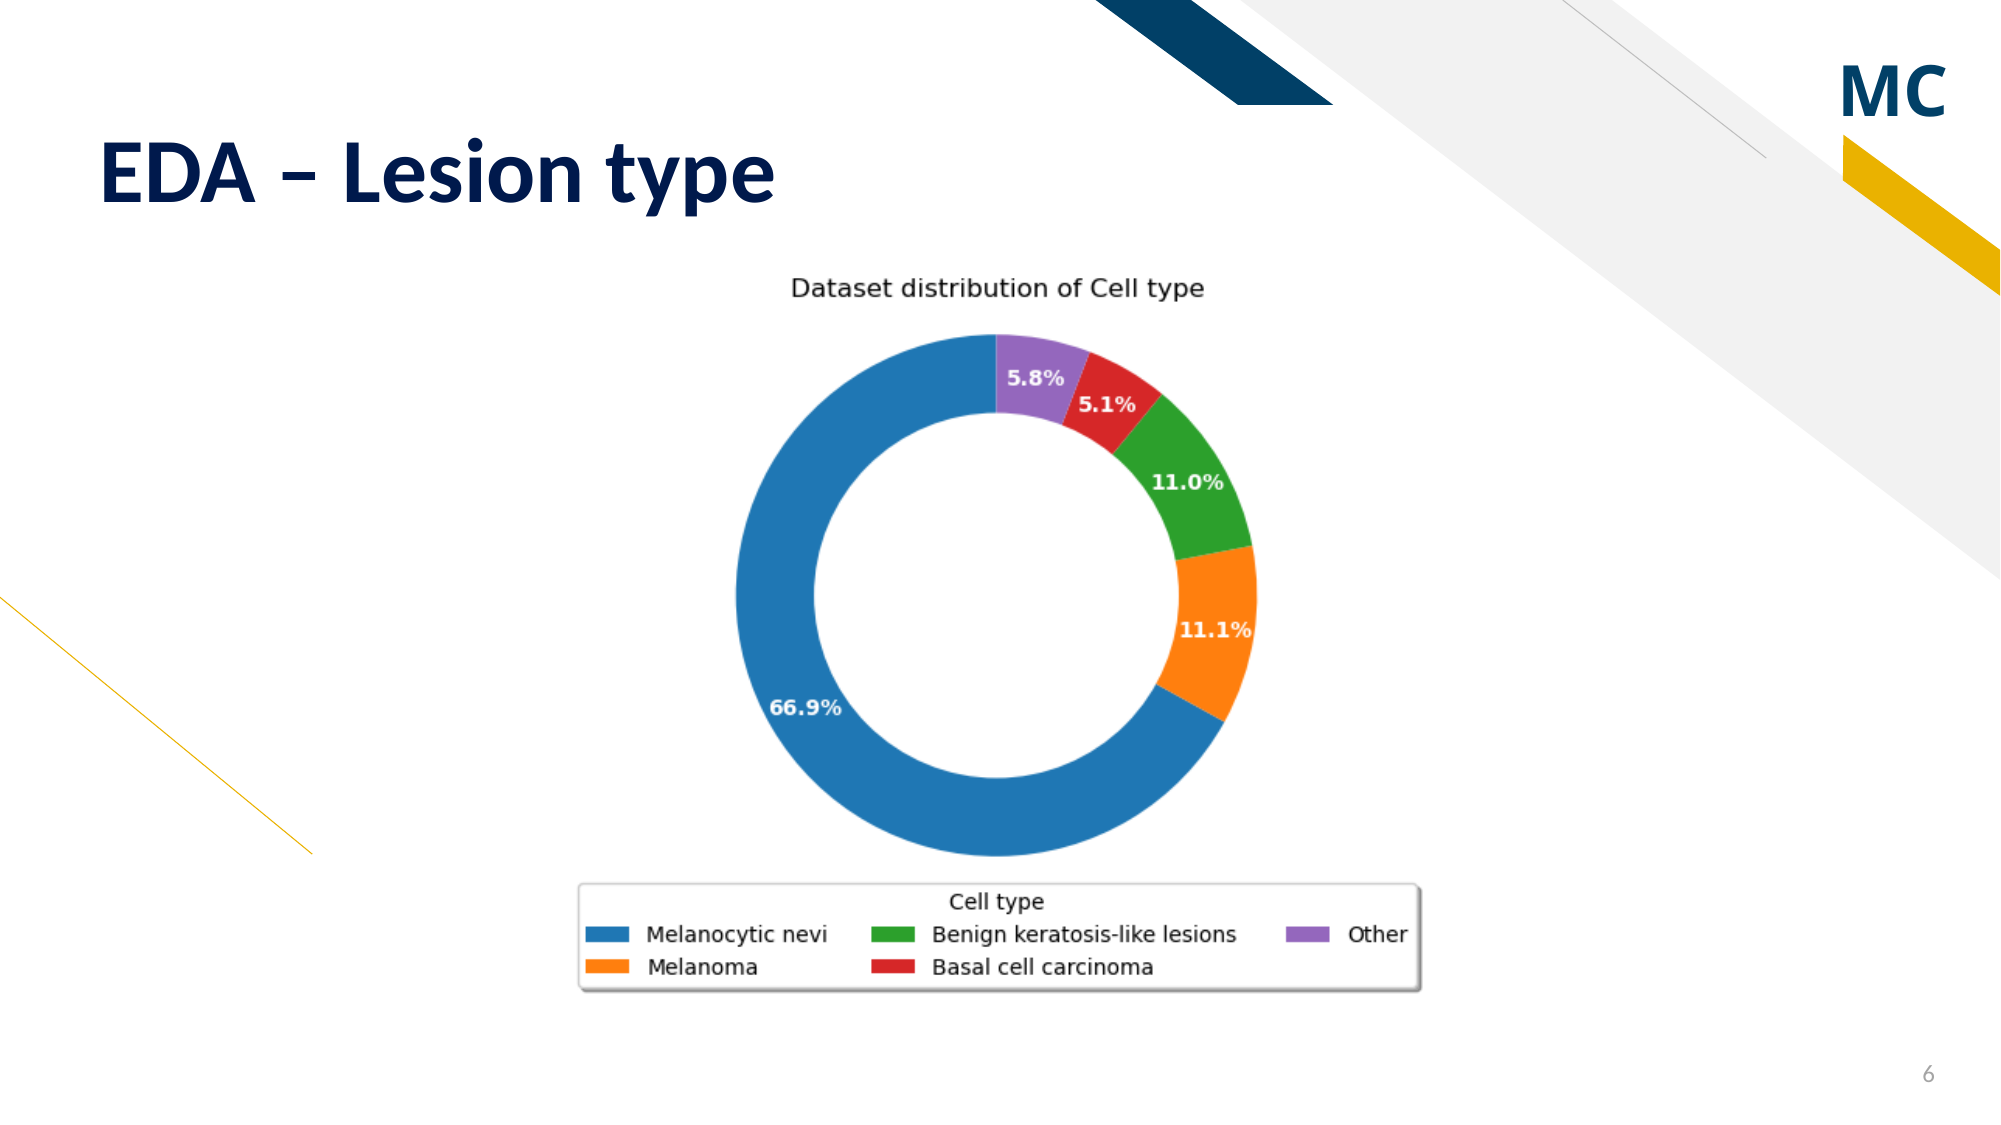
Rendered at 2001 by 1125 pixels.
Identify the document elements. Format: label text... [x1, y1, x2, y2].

slide_number 6 [1828, 1042, 1950, 1103]
title EDA – Lesion type [85, 34, 1453, 223]
picture [530, 263, 1470, 1003]
